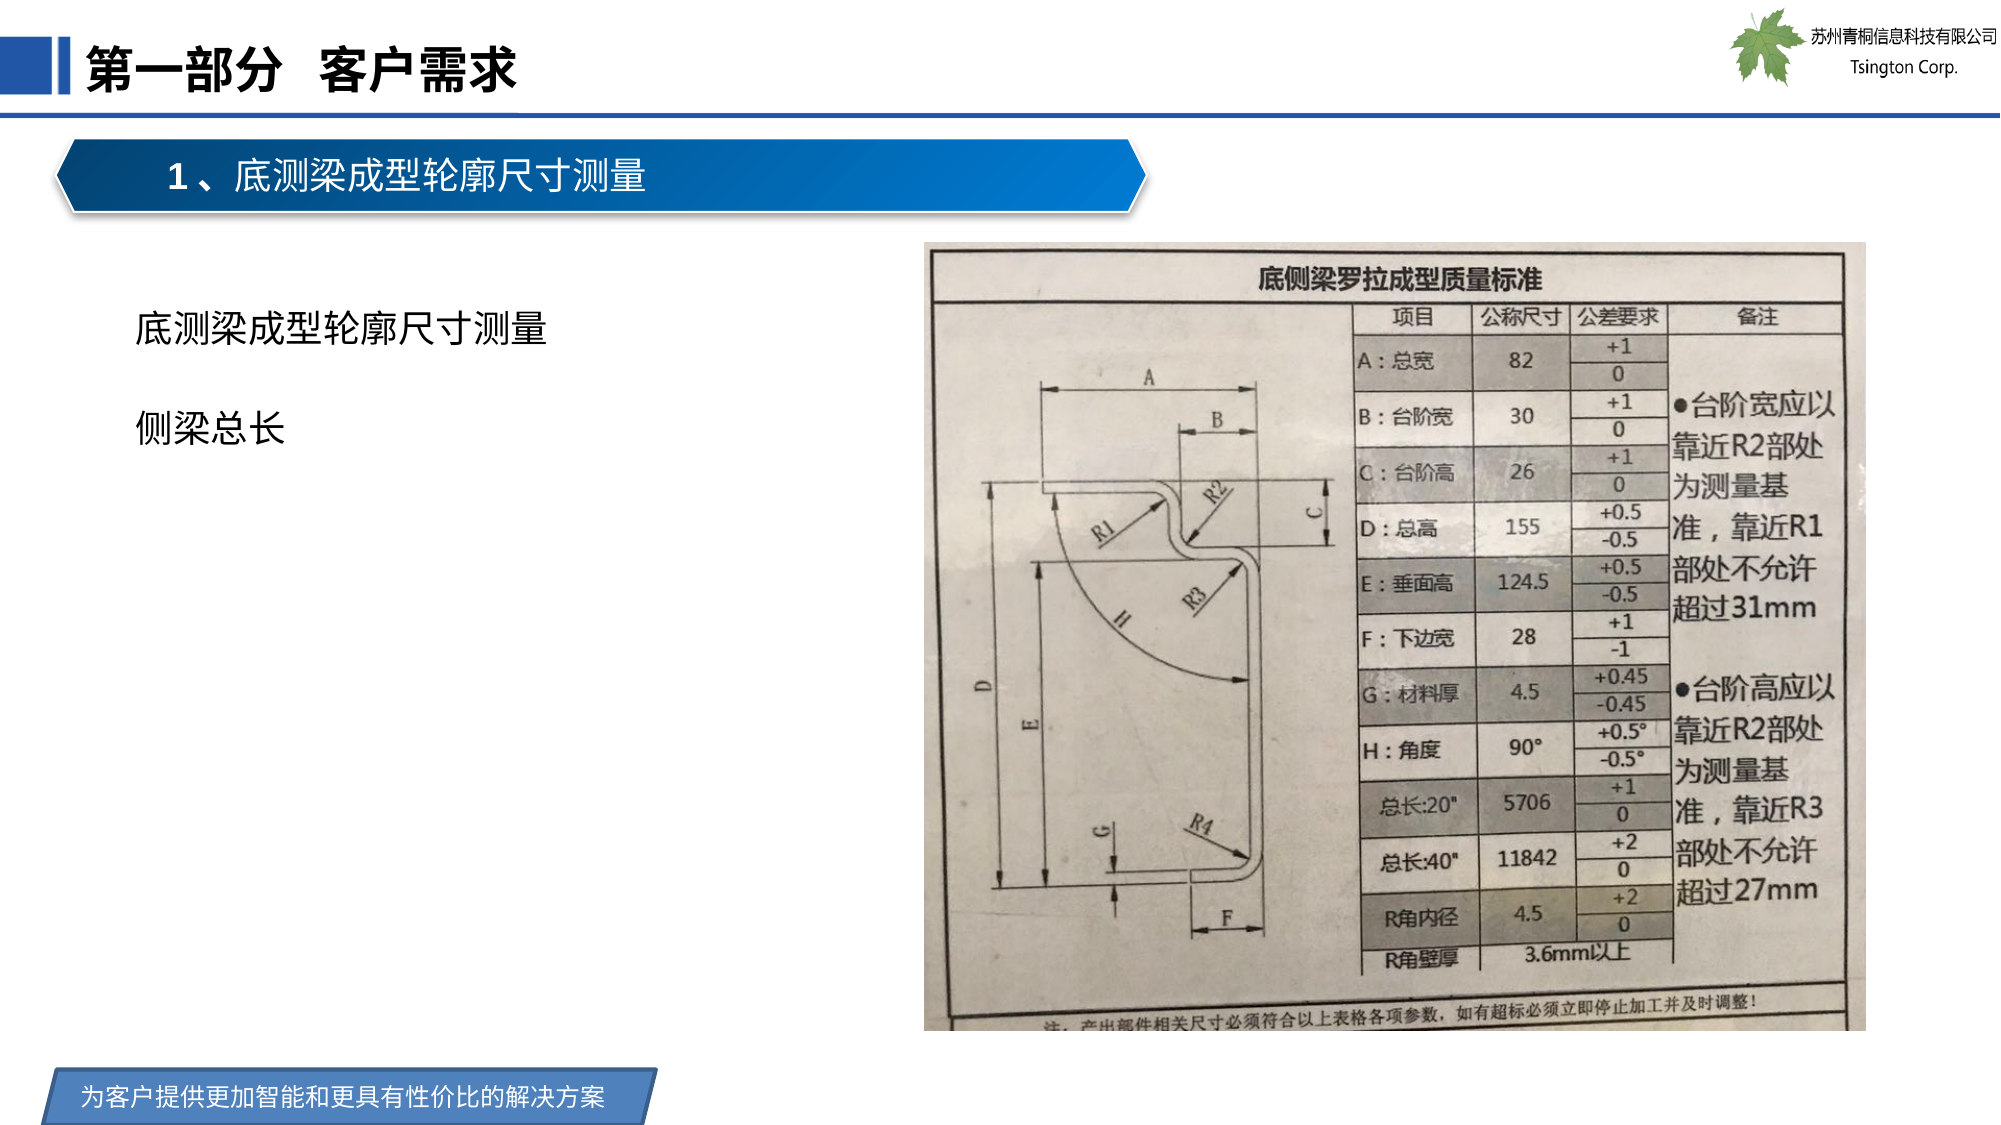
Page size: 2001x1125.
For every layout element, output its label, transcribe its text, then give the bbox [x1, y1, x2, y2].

text_box 1、底测梁成型轮廓尺寸测量 [54, 137, 1148, 213]
text_box 第一部分 客户需求 [69, 31, 1131, 107]
text_box 底测梁成型轮廓尺寸测量 侧梁总长 [120, 297, 695, 458]
picture [924, 242, 1866, 1032]
picture [0, 0, 2000, 146]
